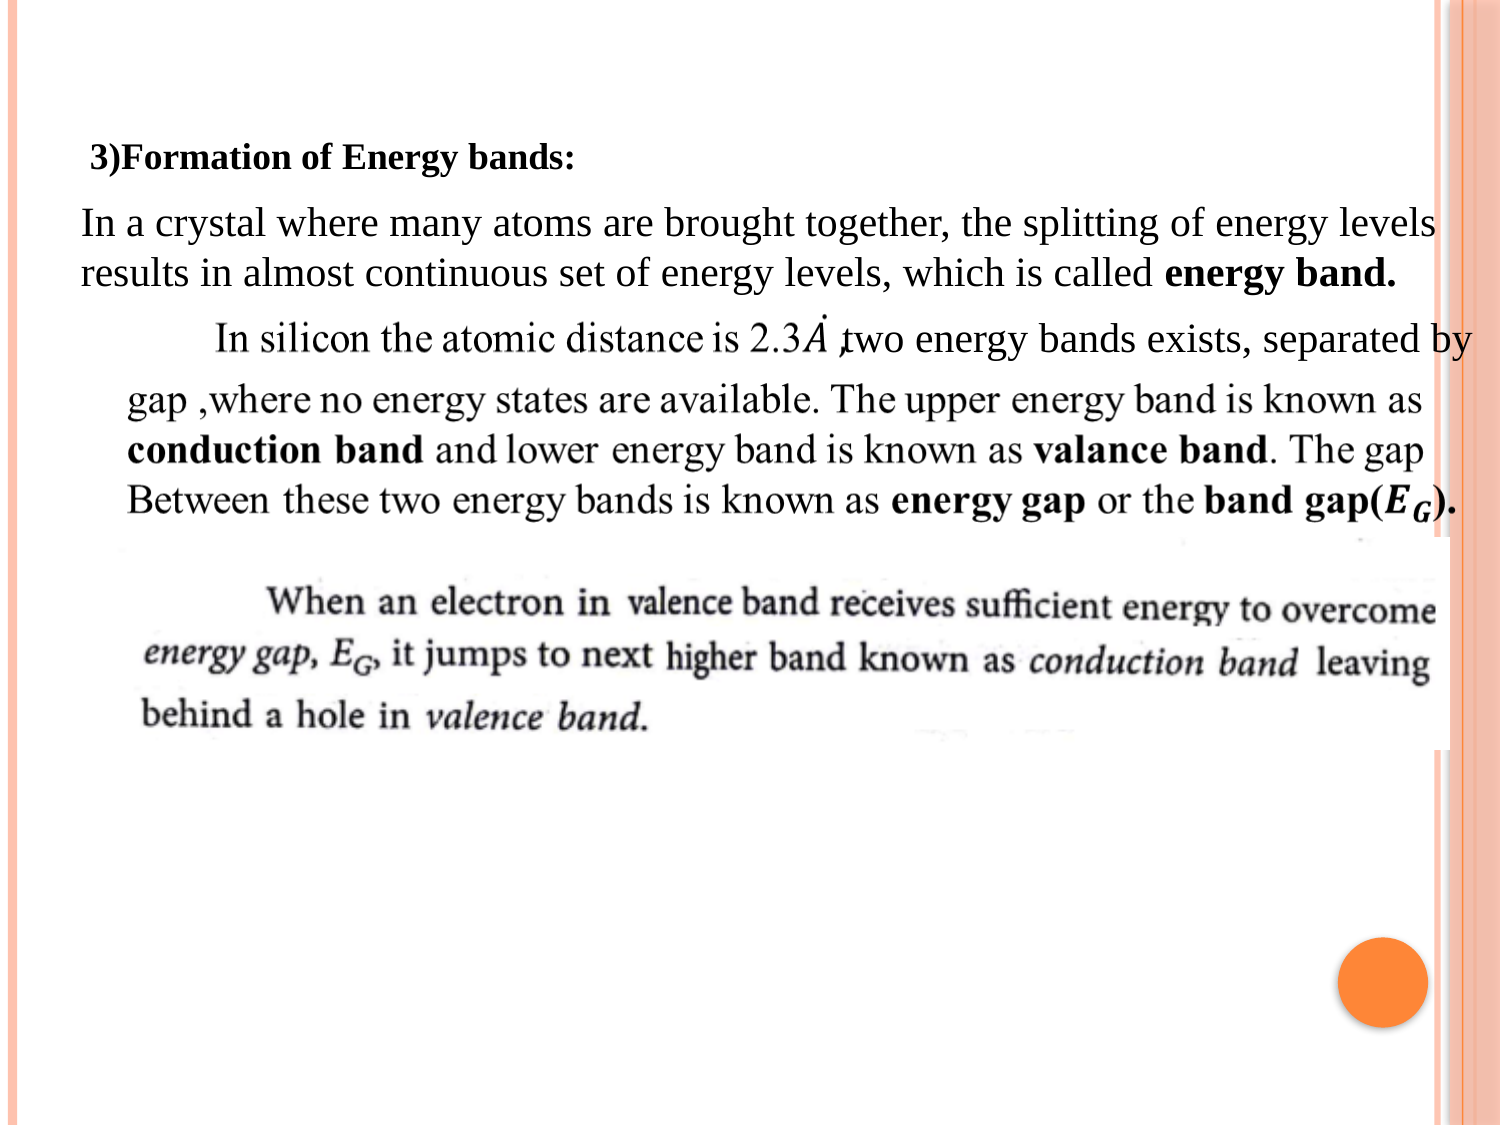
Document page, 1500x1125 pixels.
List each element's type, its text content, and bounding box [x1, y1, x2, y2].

text_box [199, 301, 888, 365]
text_box 3)Formation of Energy bands: [75, 124, 850, 185]
text_box [112, 365, 1474, 583]
text_box In a crystal where many atoms are brought together, the splitting of energy levels results in almost continuous set of energy levels, which is called energy band. [66, 187, 1453, 303]
text_box two energy bands exists, separated by [827, 303, 1489, 369]
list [105, 536, 1451, 751]
